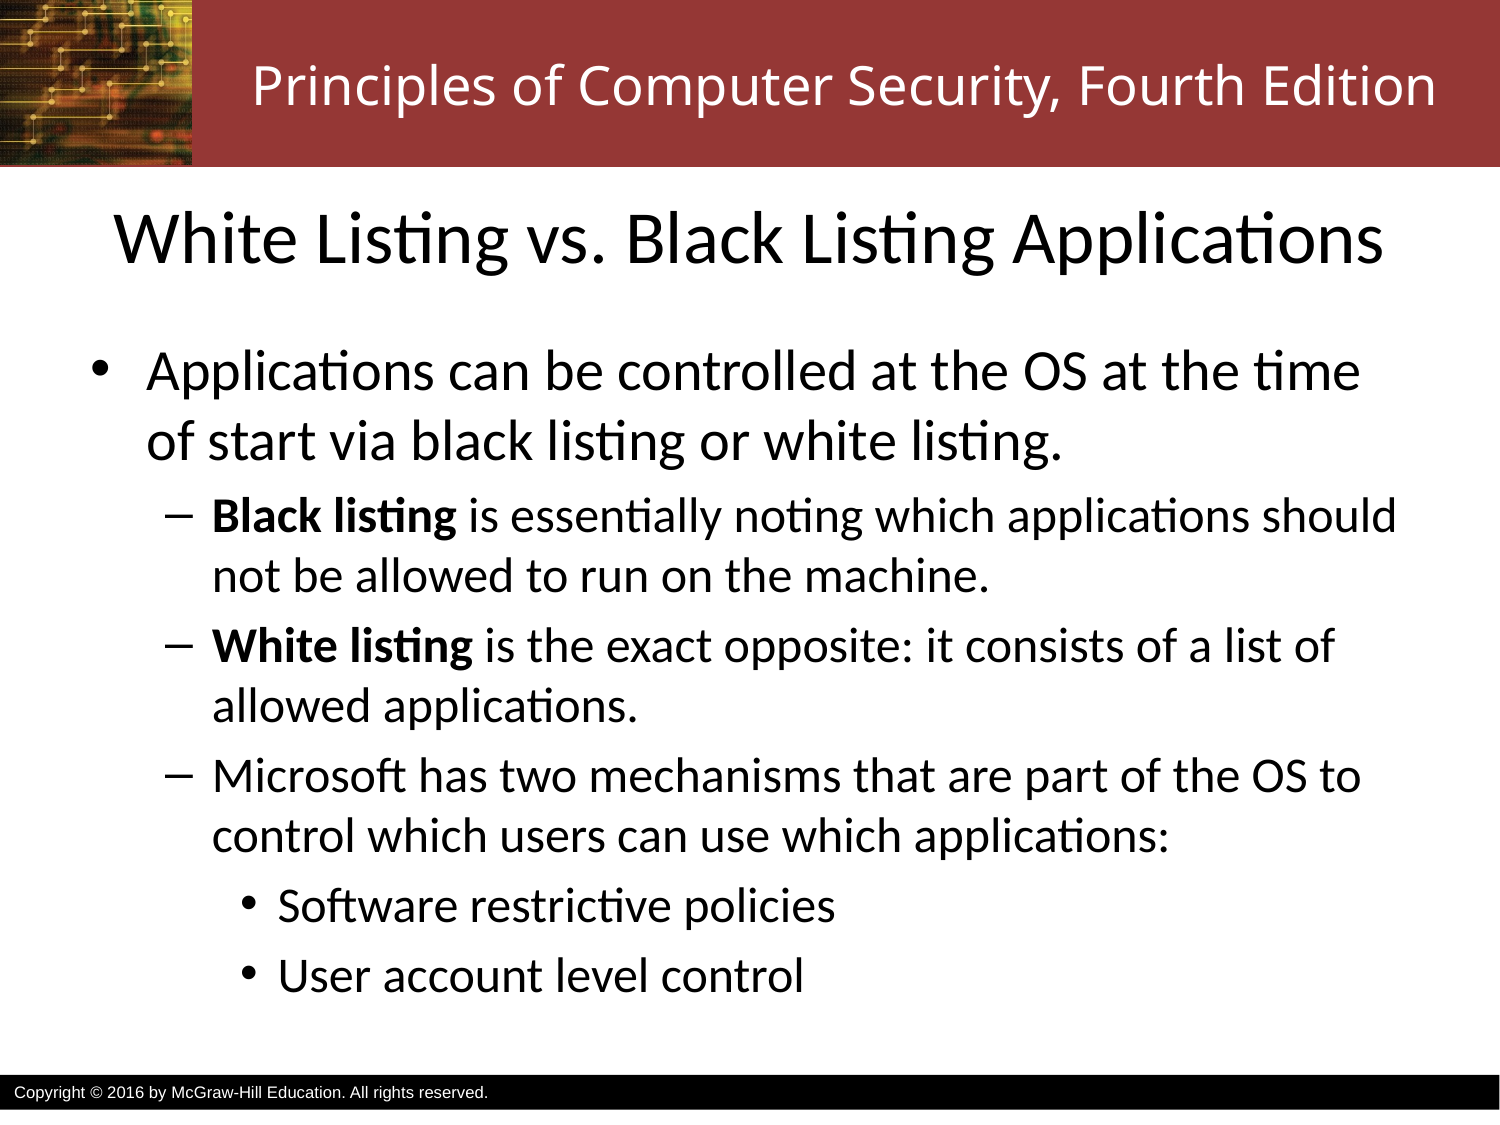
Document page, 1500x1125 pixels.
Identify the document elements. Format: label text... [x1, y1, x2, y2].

picture [0, 0, 192, 165]
title White Listing vs. Black Listing Applications [75, 181, 1425, 324]
list Applications can be controlled at the OS at the time of start via black listing or white listing. Black listing is essentially noting which applications should not be allowed to run on the machine. White listing is the exact opposite: it consists of a list of allowed applications. Microsoft has two mechanisms that are part of the OS to control which users can use which applications: Software restrictive policies User account level control [75, 324, 1425, 1005]
